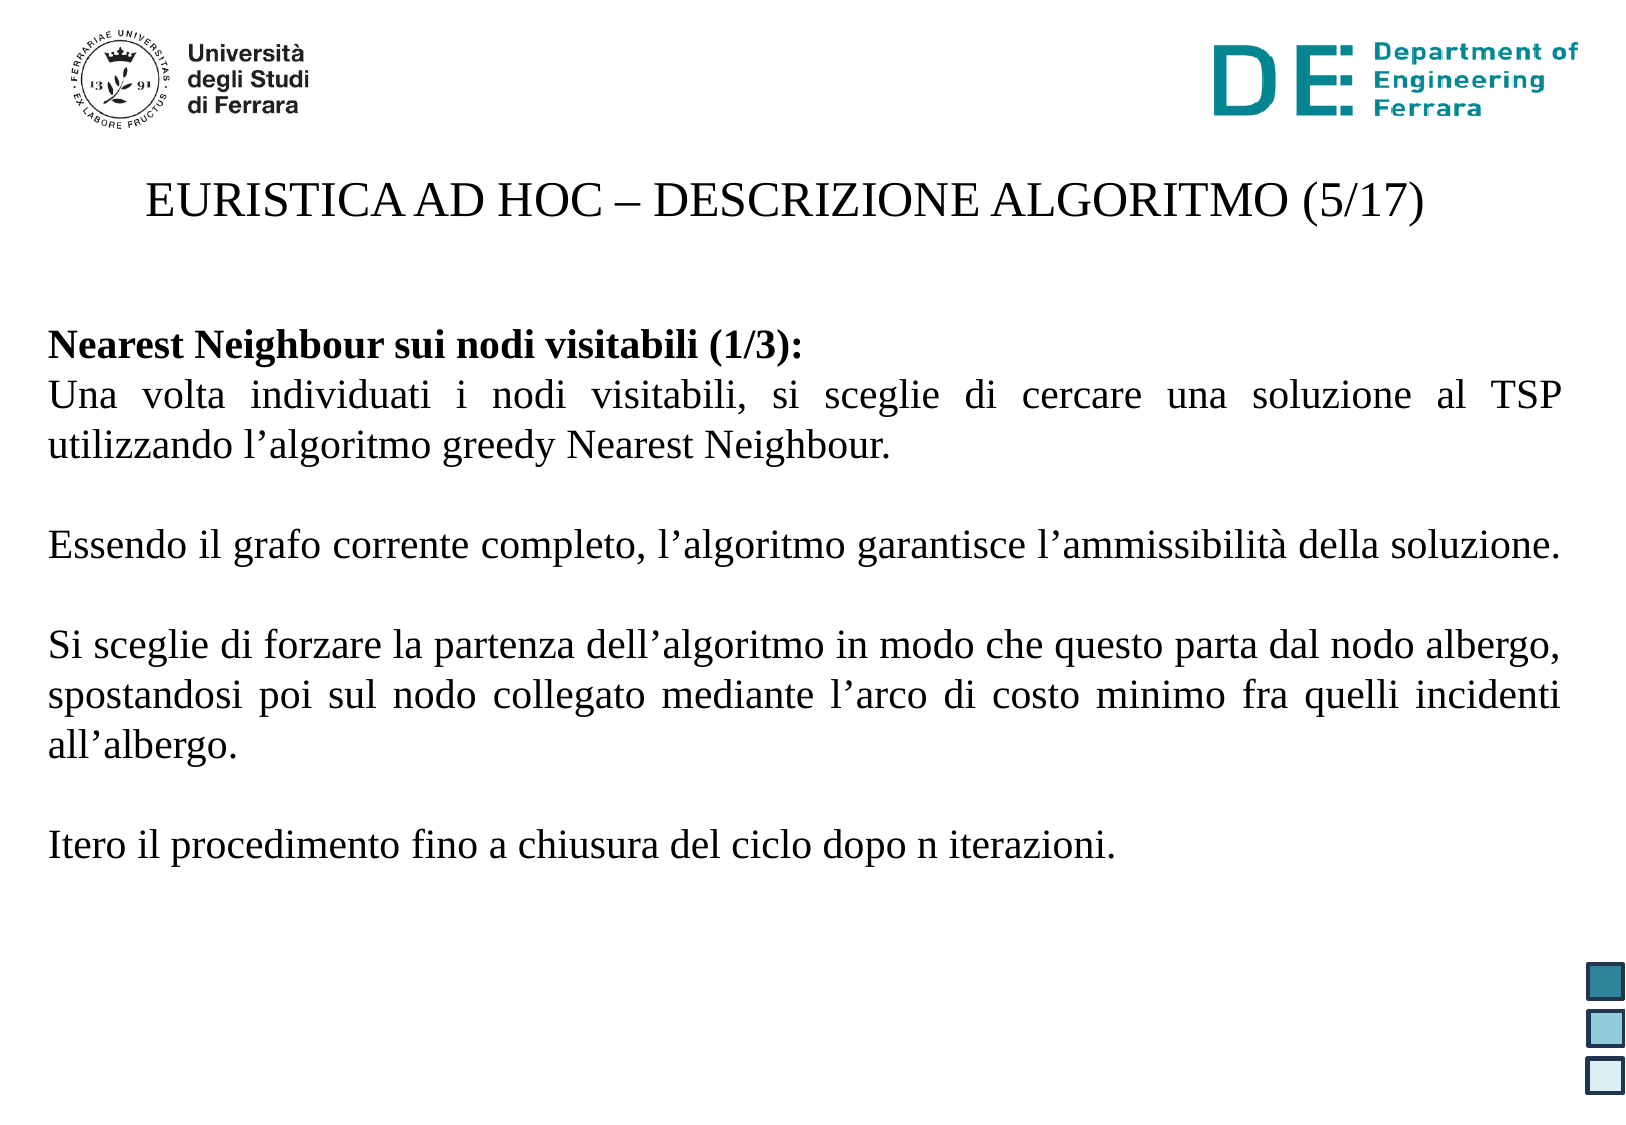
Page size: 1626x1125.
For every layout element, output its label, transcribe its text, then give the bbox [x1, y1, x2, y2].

picture [65, 24, 314, 135]
text_box [1588, 964, 1623, 999]
title Euristica Ad Hoc – Descrizione algoritmo (5/17) [130, 134, 1512, 259]
text_box [1588, 1011, 1624, 1046]
text_box [1587, 1058, 1623, 1094]
text_box Nearest Neighbour sui nodi visitabili (1/3): Una volta individuati i nodi visitabili, si sceglie di cercare una soluzione al TSP utilizzando l’algoritmo greedy Nearest Neighbour. Essendo il grafo corrente completo, l’algoritmo garantisce l’ammissibilità della soluzione. Si sceglie di forzare la partenza dell’algoritmo in modo che questo parta dal nodo albergo, spostandosi poi sul nodo collegato mediante l’arco di costo minimo fra quelli incidenti all’albergo. Itero il procedimento fino a chiusura del ciclo dopo n iterazioni. [32, 259, 1578, 920]
picture [1213, 42, 1578, 116]
